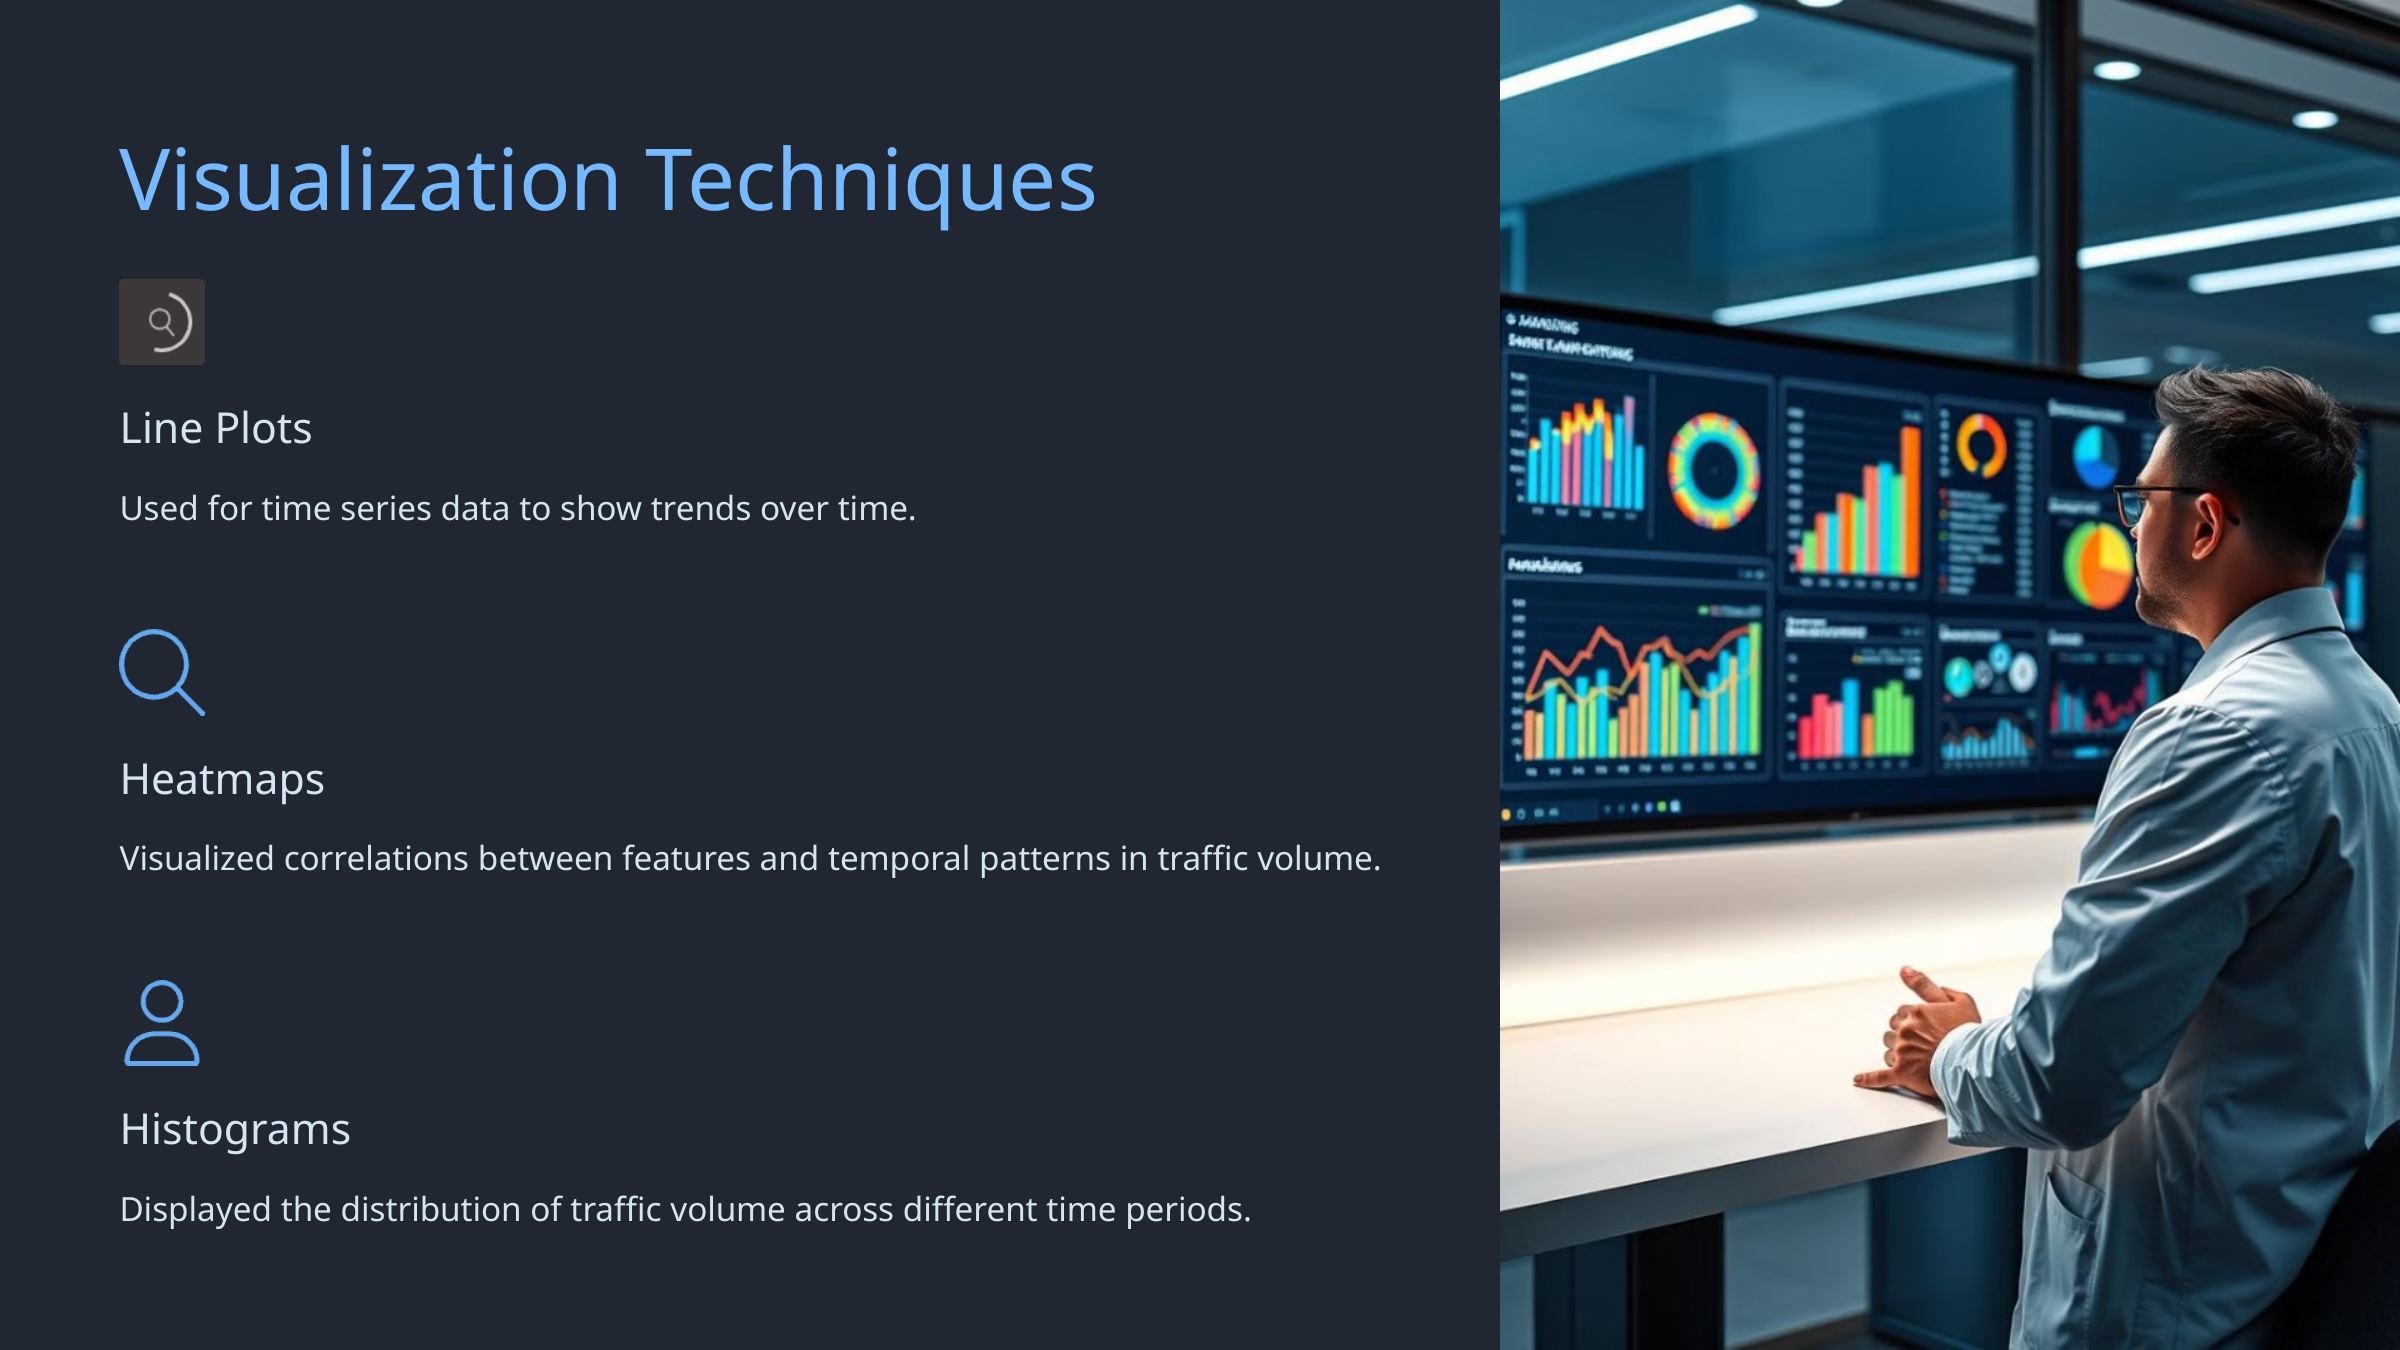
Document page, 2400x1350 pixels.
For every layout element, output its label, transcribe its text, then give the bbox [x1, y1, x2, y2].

picture [119, 279, 205, 365]
text_box Line Plots [119, 398, 547, 453]
text_box Visualized correlations between features and temporal patterns in traffic volume. [119, 823, 1381, 878]
text_box Visualization Techniques [119, 121, 1147, 228]
text_box Used for time series data to show trends over time. [119, 472, 1381, 528]
picture [119, 980, 205, 1066]
text_box Displayed the distribution of traffic volume across different time periods. [119, 1173, 1381, 1229]
text_box Heatmaps [119, 749, 547, 803]
picture [1499, 0, 2400, 1350]
text_box Histograms [119, 1100, 547, 1154]
picture [119, 629, 205, 716]
